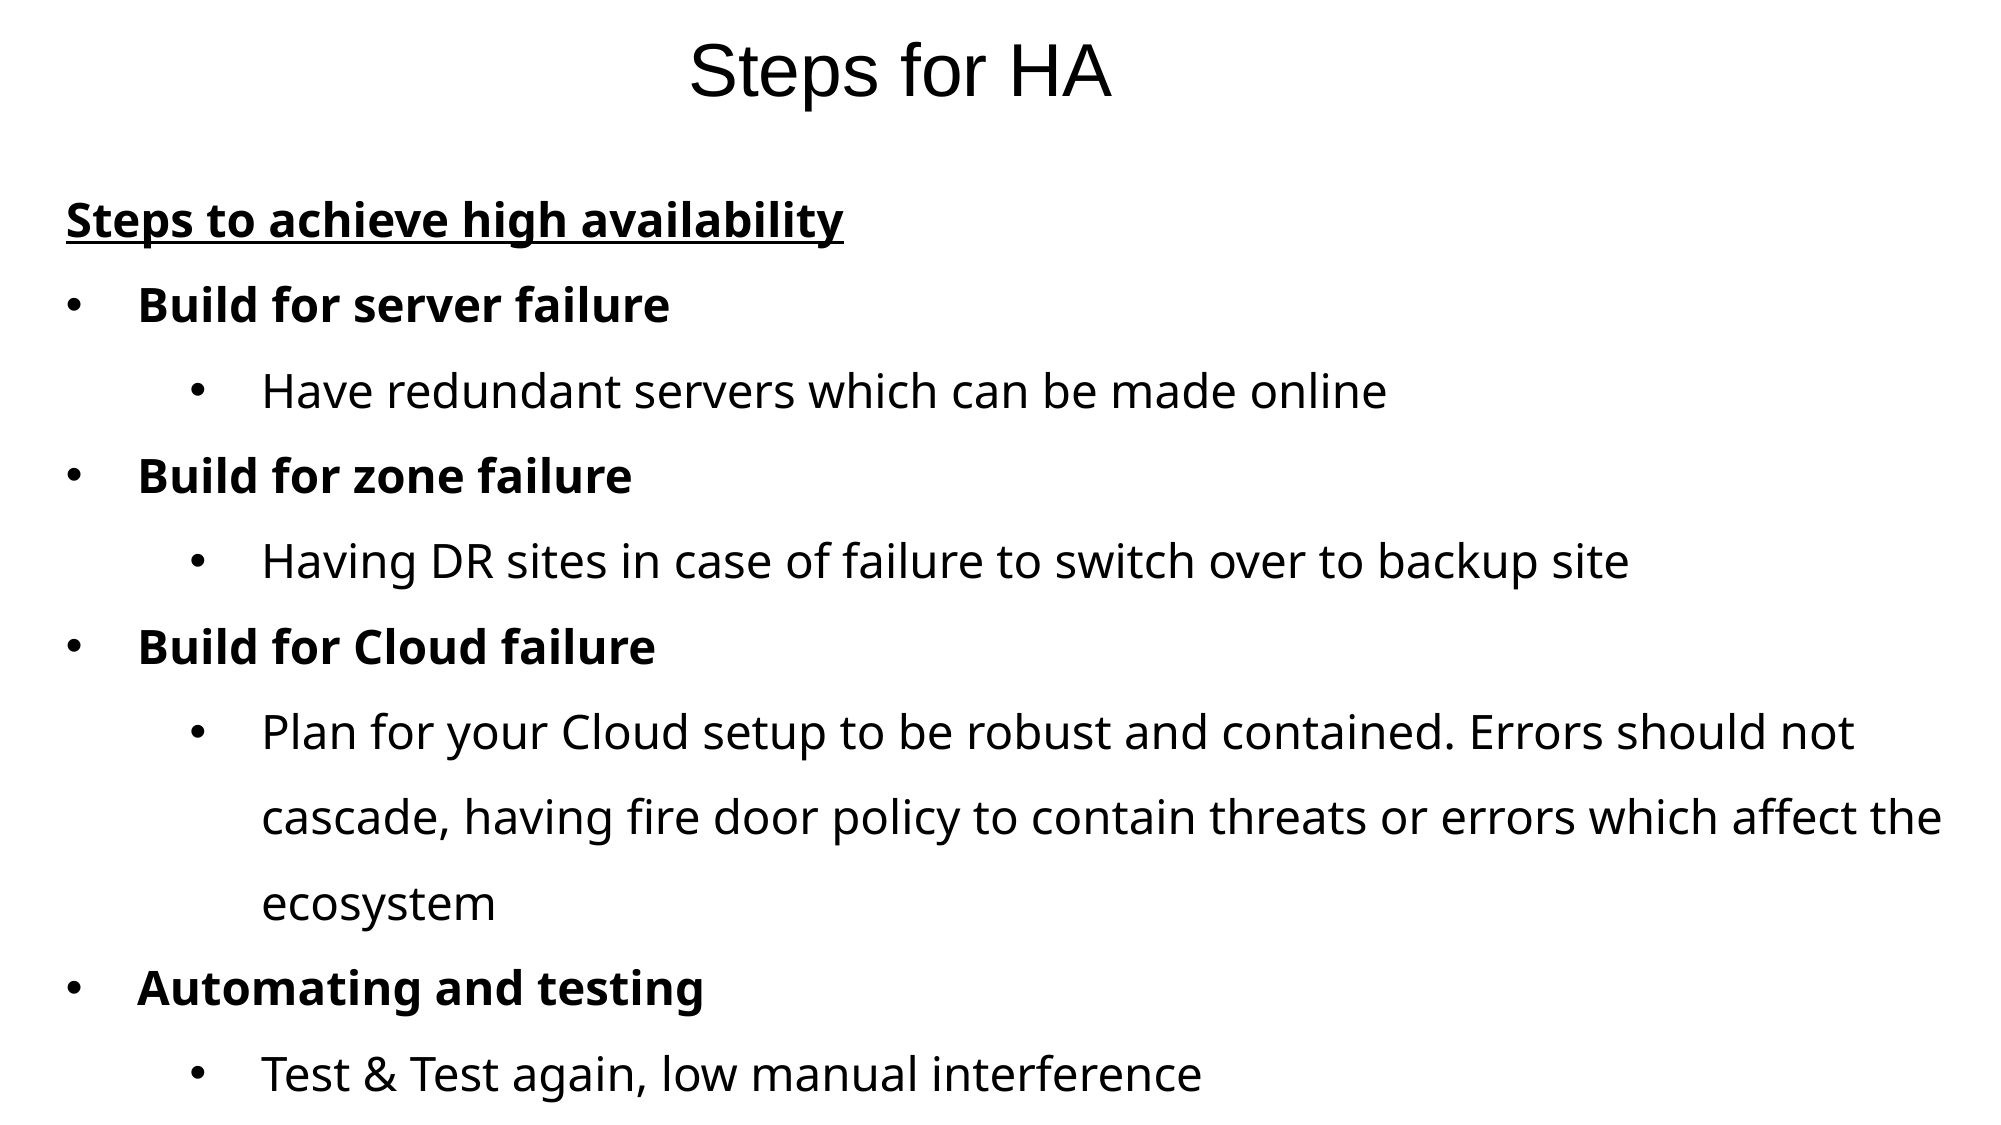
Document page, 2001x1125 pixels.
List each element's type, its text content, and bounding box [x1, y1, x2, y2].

text_box Steps for HA [673, 13, 1152, 119]
text_box Steps to achieve high availability Build for server failure Have redundant servers which can be made online Build for zone failure Having DR sites in case of failure to switch over to backup site Build for Cloud failure Plan for your Cloud setup to be robust and contained. Errors should not cascade, having fire door policy to contain threats or errors which affect the ecosystem Automating and testing Test & Test again, low manual interference [51, 154, 2000, 1112]
